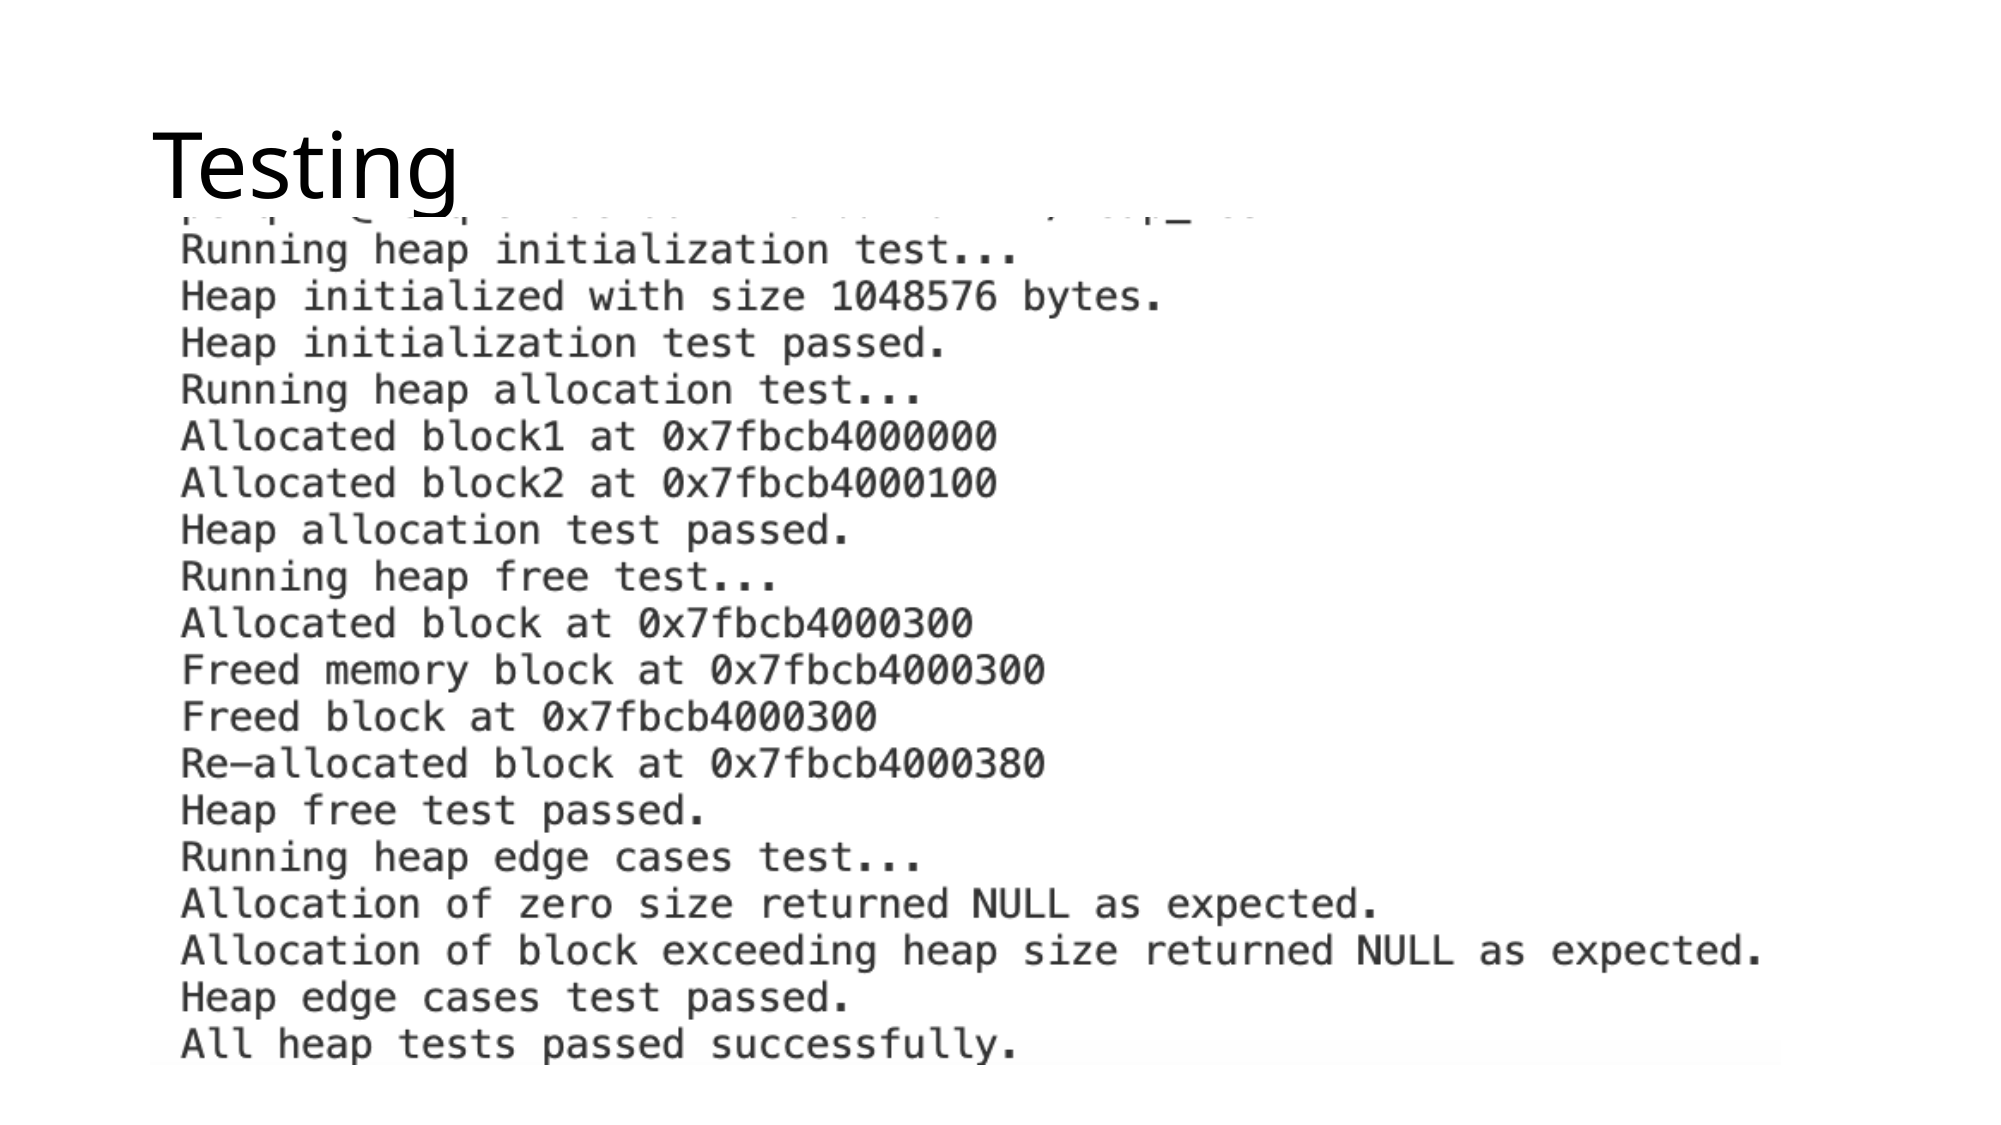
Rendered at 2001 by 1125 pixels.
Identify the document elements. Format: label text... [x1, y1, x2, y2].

title Testing [137, 59, 1863, 278]
picture [150, 216, 1781, 1066]
